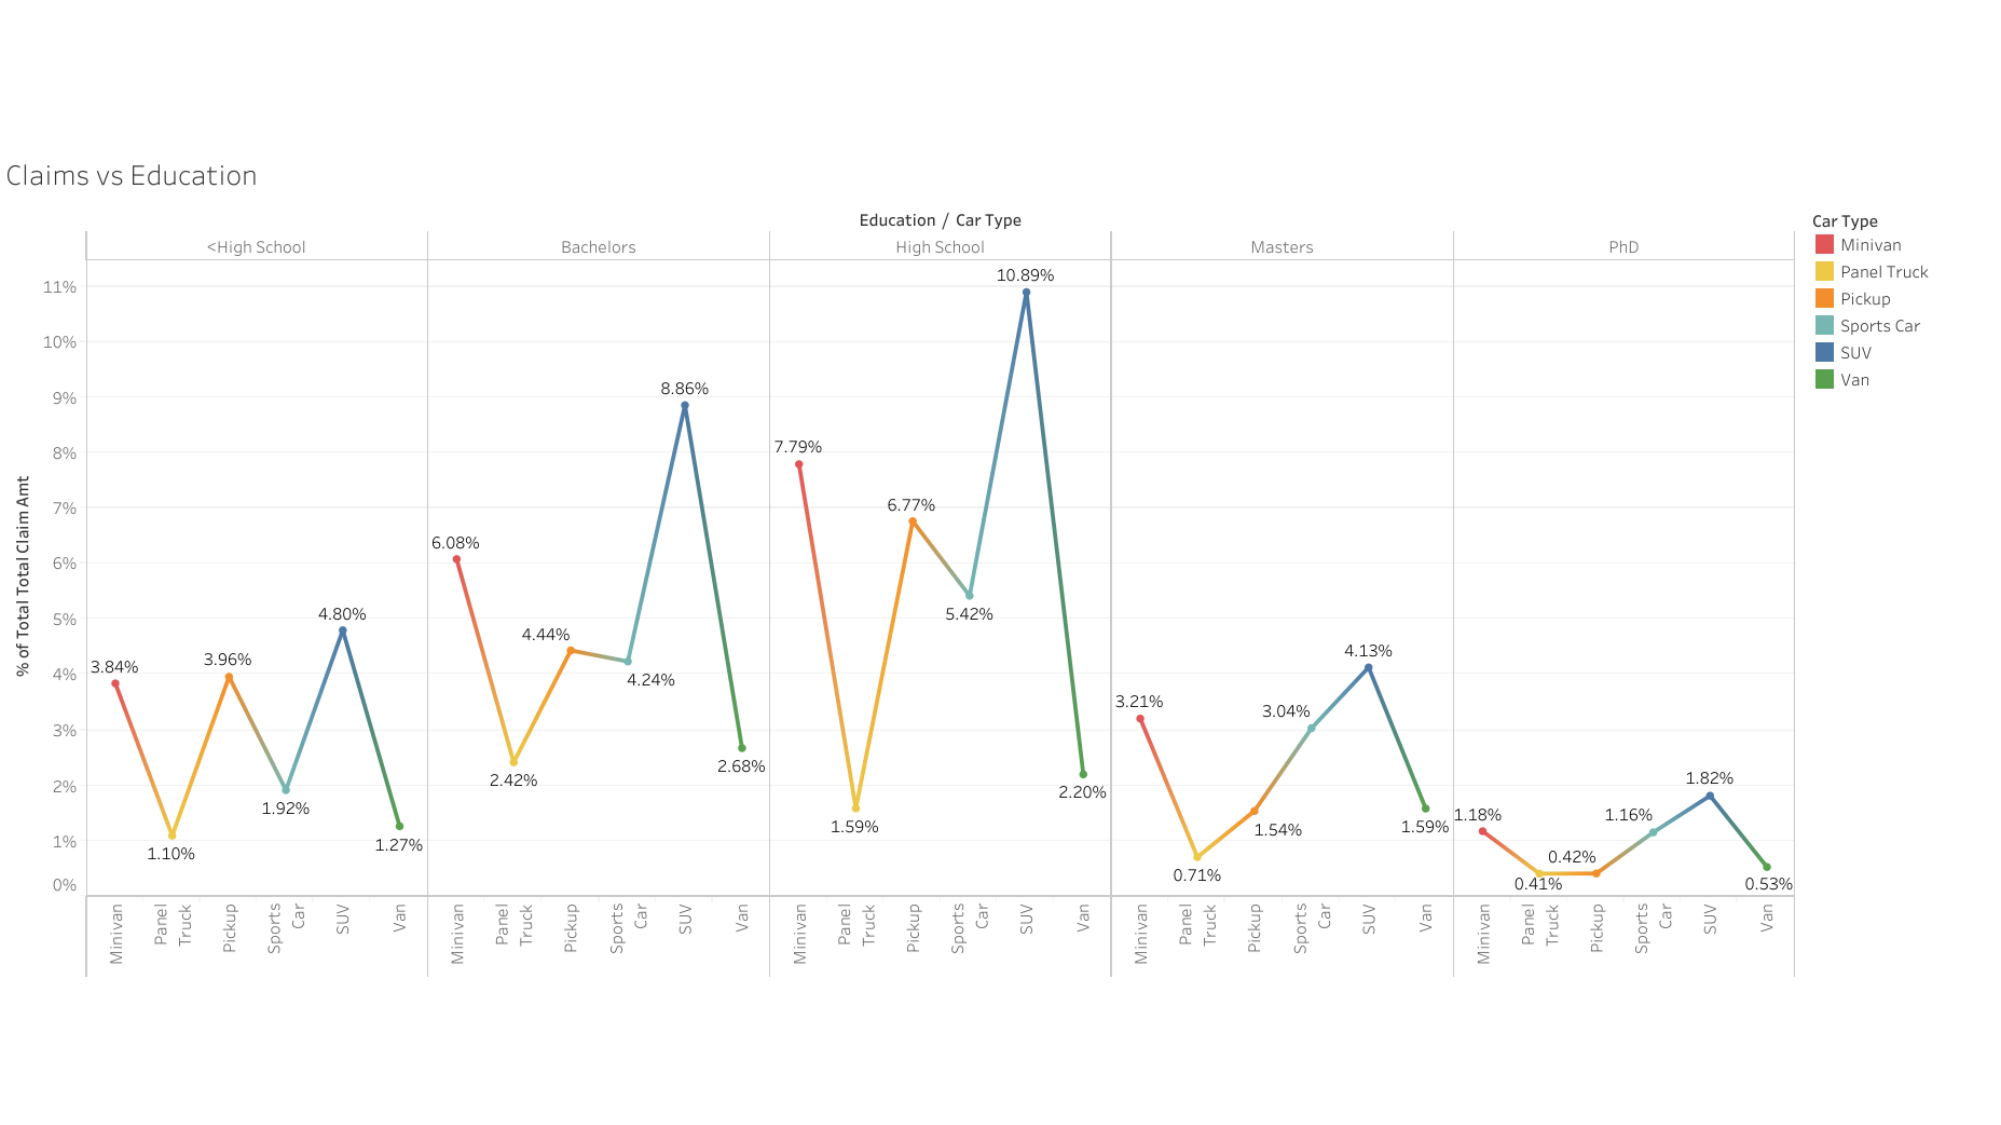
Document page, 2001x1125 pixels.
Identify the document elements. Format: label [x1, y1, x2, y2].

picture [0, 147, 2000, 978]
